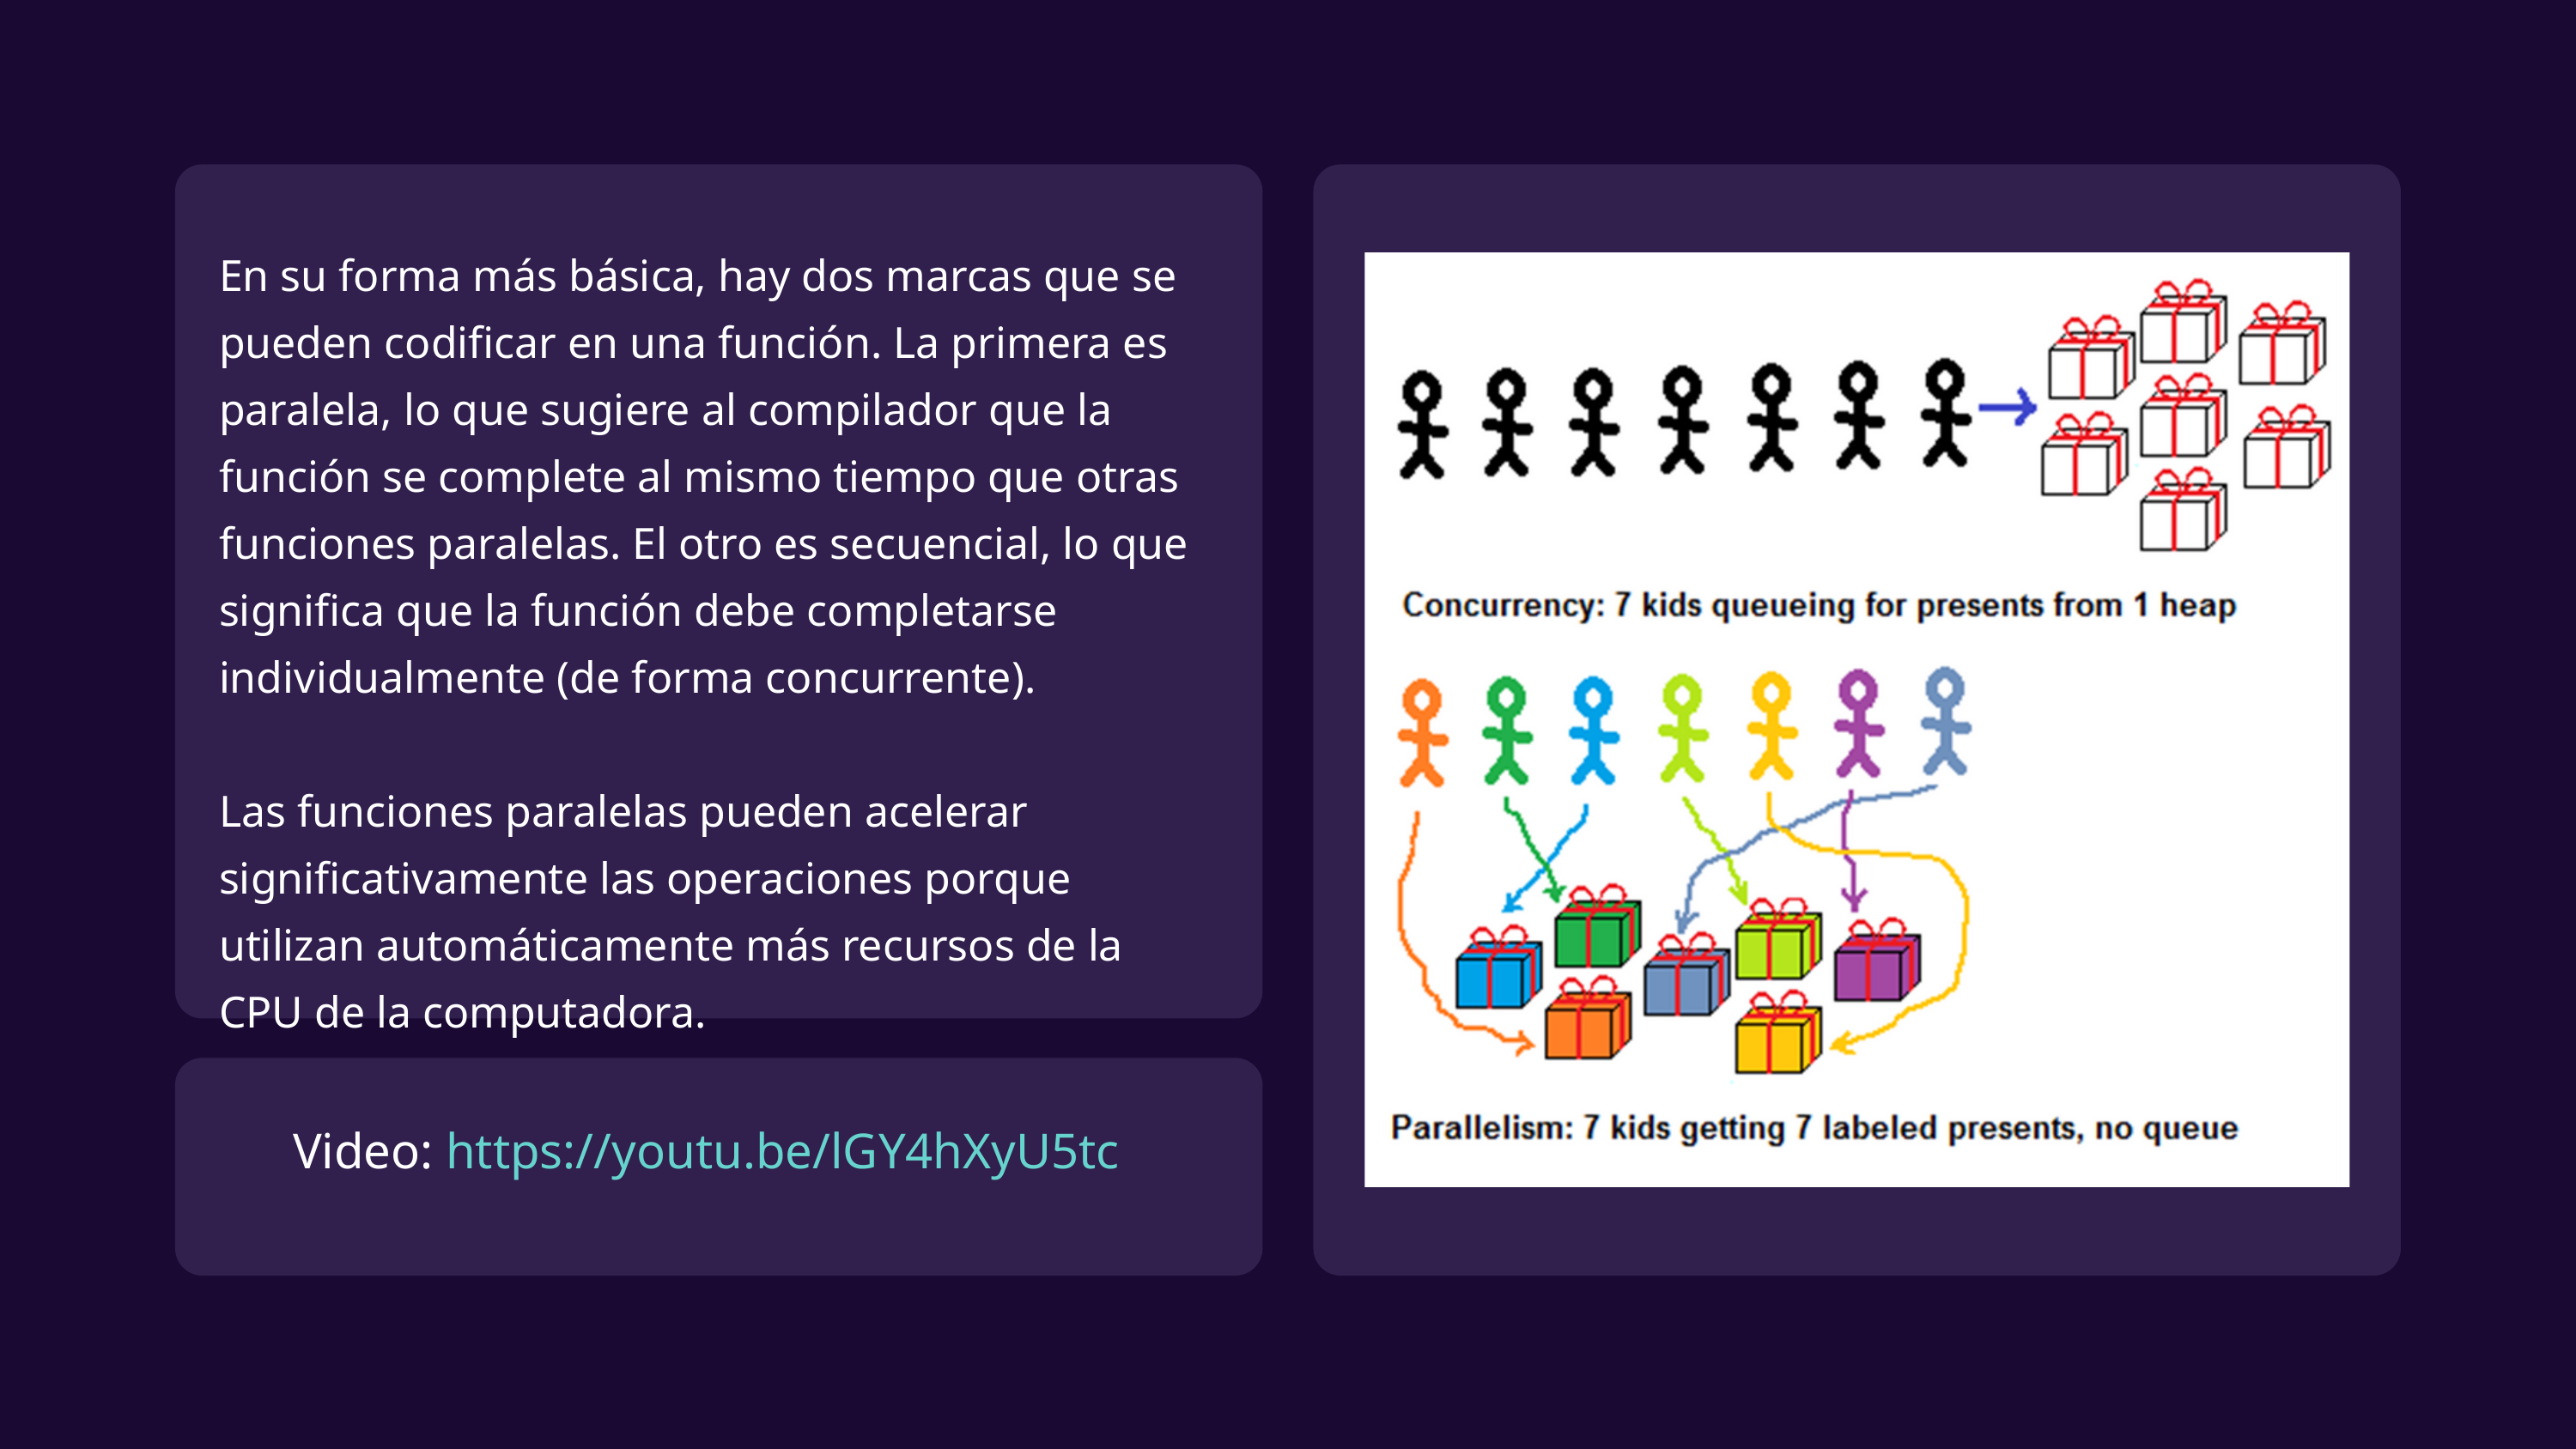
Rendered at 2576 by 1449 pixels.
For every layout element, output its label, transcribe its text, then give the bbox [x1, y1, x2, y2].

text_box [1313, 154, 2402, 1276]
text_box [174, 154, 1263, 1019]
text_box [174, 1047, 1263, 1276]
text_box En su forma más básica, hay dos marcas que se pueden codificar en una función. La primera es paralela, lo que sugiere al compilador que la función se complete al mismo tiempo que otras funciones paralelas. El otro es secuencial, lo que significa que la función debe completarse individualmente (de forma concurrente). Las funciones paralelas pueden acelerar significativamente las operaciones porque utilizan automáticamente más recursos de la CPU de la computadora. [218, 1028, 1219, 1037]
